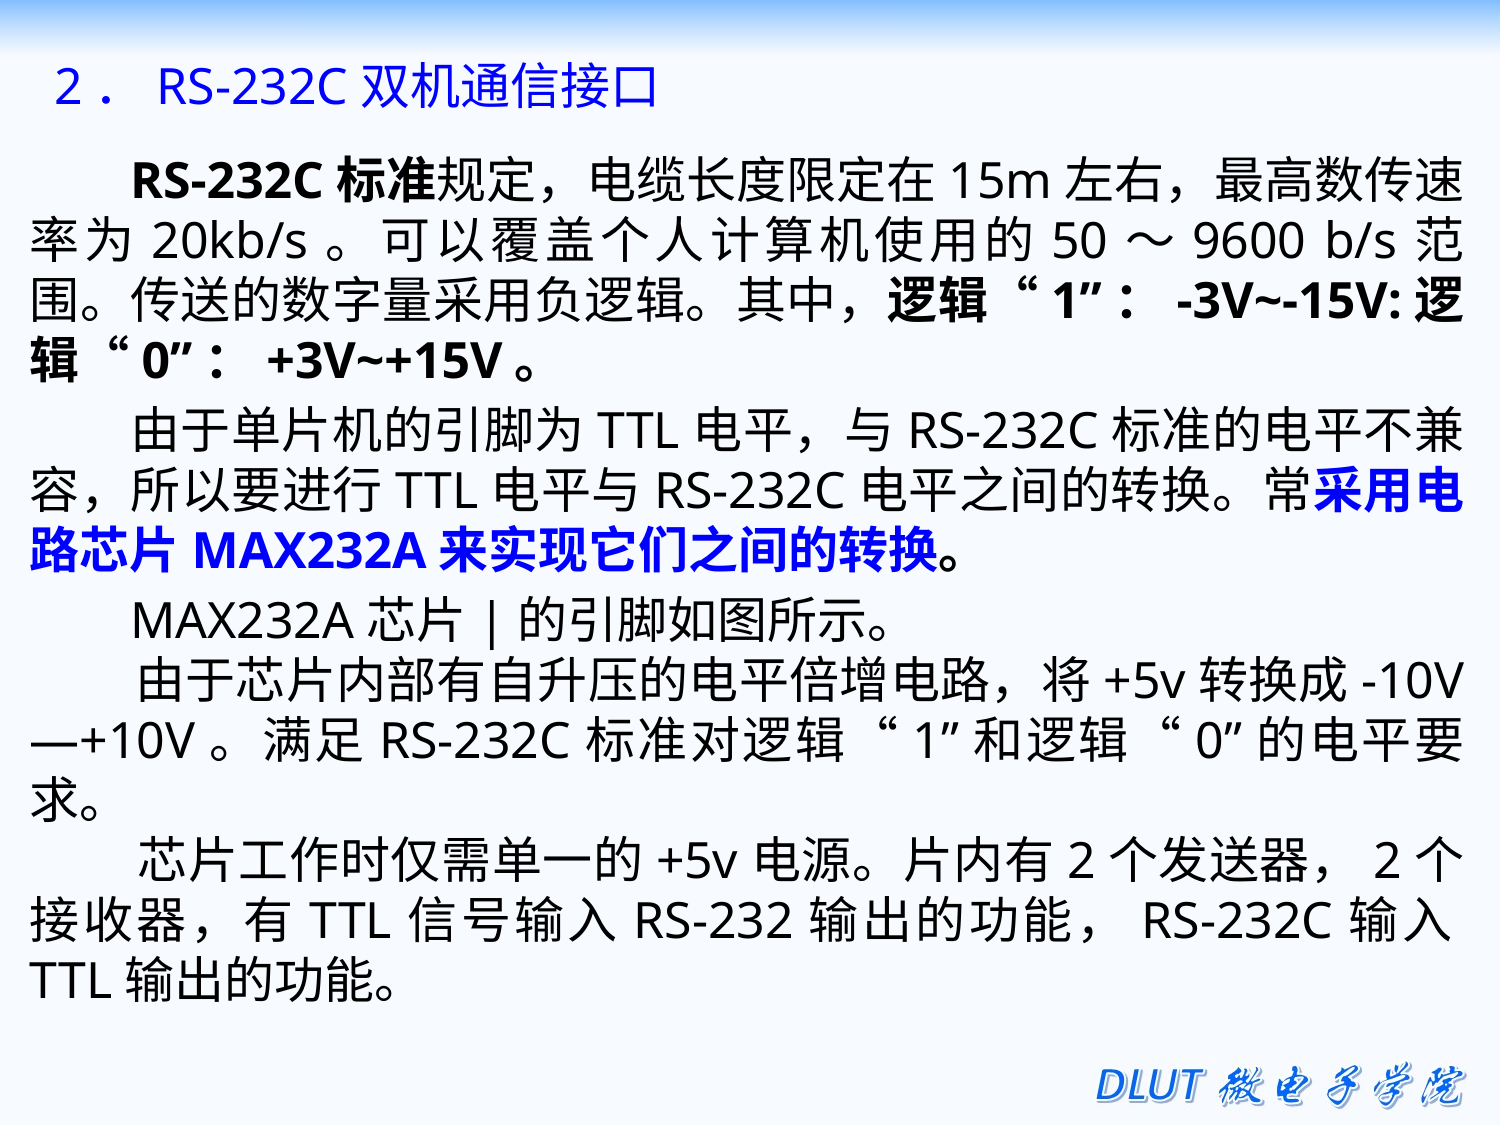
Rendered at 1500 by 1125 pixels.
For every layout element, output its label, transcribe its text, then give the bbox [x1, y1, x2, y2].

text_box 2．RS-232C双机通信接口 [39, 54, 1299, 141]
text_box RS-232C标准规定，电缆长度限定在15m左右，最高数传速率为20kb/s。可以覆盖个人计算机使用的50～9600 b/s范围。传送的数字量采用负逻辑。其中，逻辑“1”：-3V~-15V:逻辑“0”：+3V~+15V。 由于单片机的引脚为TTL电平，与RS-232C标准的电平不兼容，所以要进行TTL电平与RS-232C电平之间的转换。常采用电路芯片MAX232A来实现它们之间的转换。 MAX232A芯片|的引脚如图所示。 由于芯片内部有自升压的电平倍增电路，将+5v转换成-10V—+10V。满足RS-232C标准对逻辑“1”和逻辑“0”的电平要求。 芯片工作时仅需单一的+5v电源。片内有2个发送器，2个接收器，有TTL信号输入RS-232输出的功能，RS-232C输入TTL输出的功能。 [14, 141, 1480, 976]
picture [0, 0, 1500, 1125]
